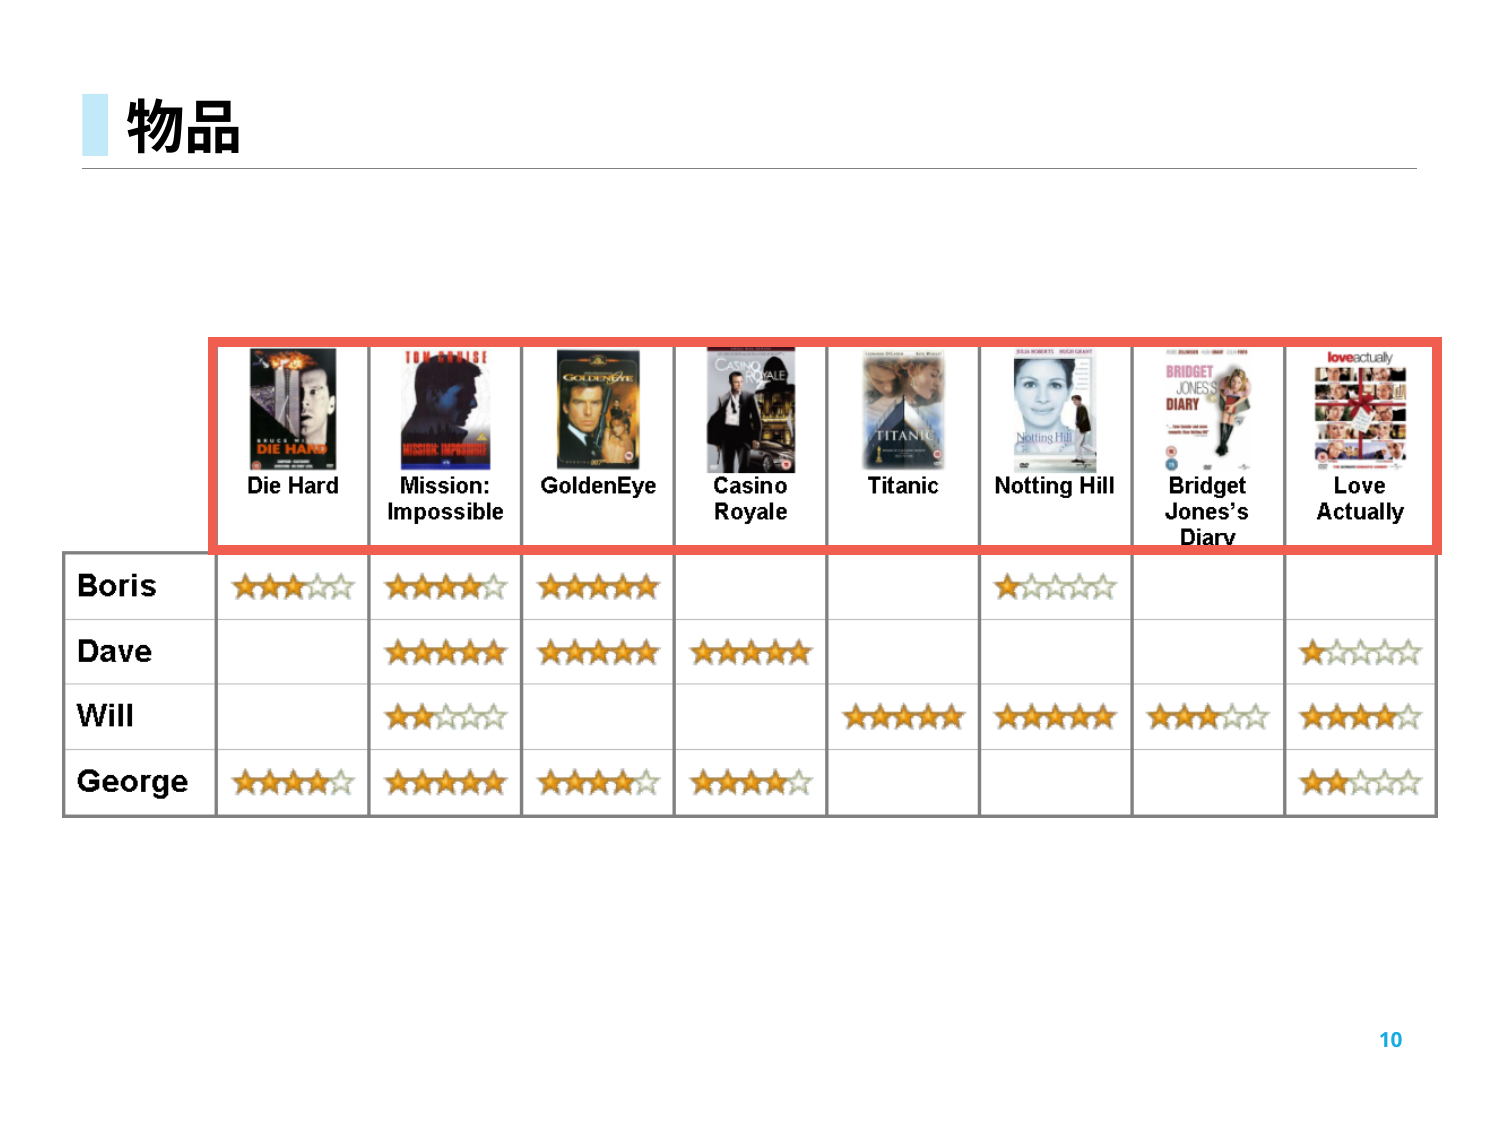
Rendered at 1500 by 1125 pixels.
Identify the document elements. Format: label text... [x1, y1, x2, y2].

picture [62, 342, 1438, 818]
slide_number 10 [1059, 1023, 1418, 1058]
title 物品 [111, 0, 1447, 169]
